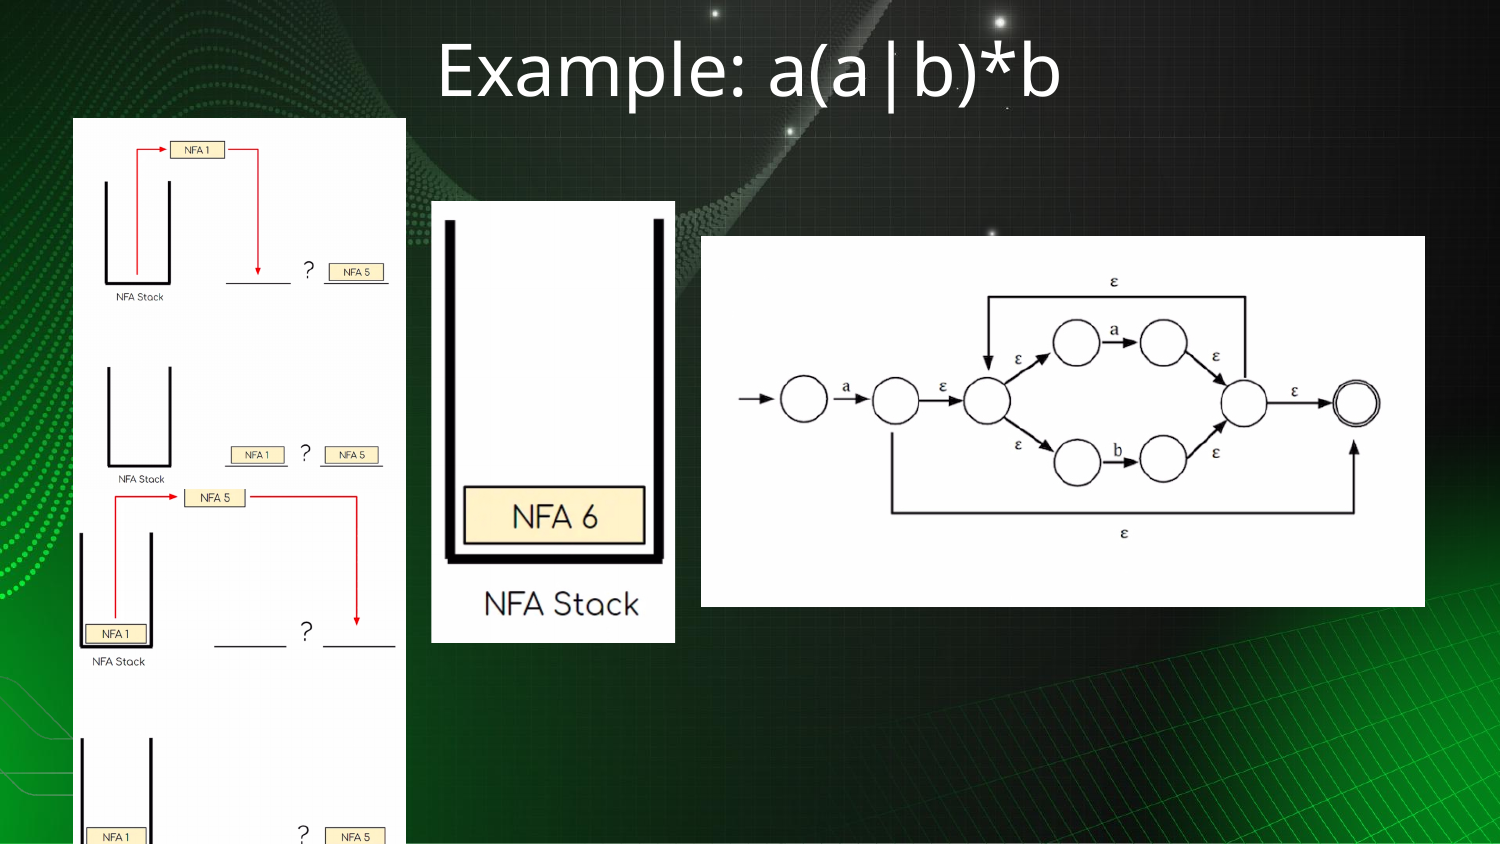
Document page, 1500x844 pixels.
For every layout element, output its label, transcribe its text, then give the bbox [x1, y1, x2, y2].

picture [0, 0, 1500, 844]
title Example: a(a|b)*b [126, 0, 1374, 182]
